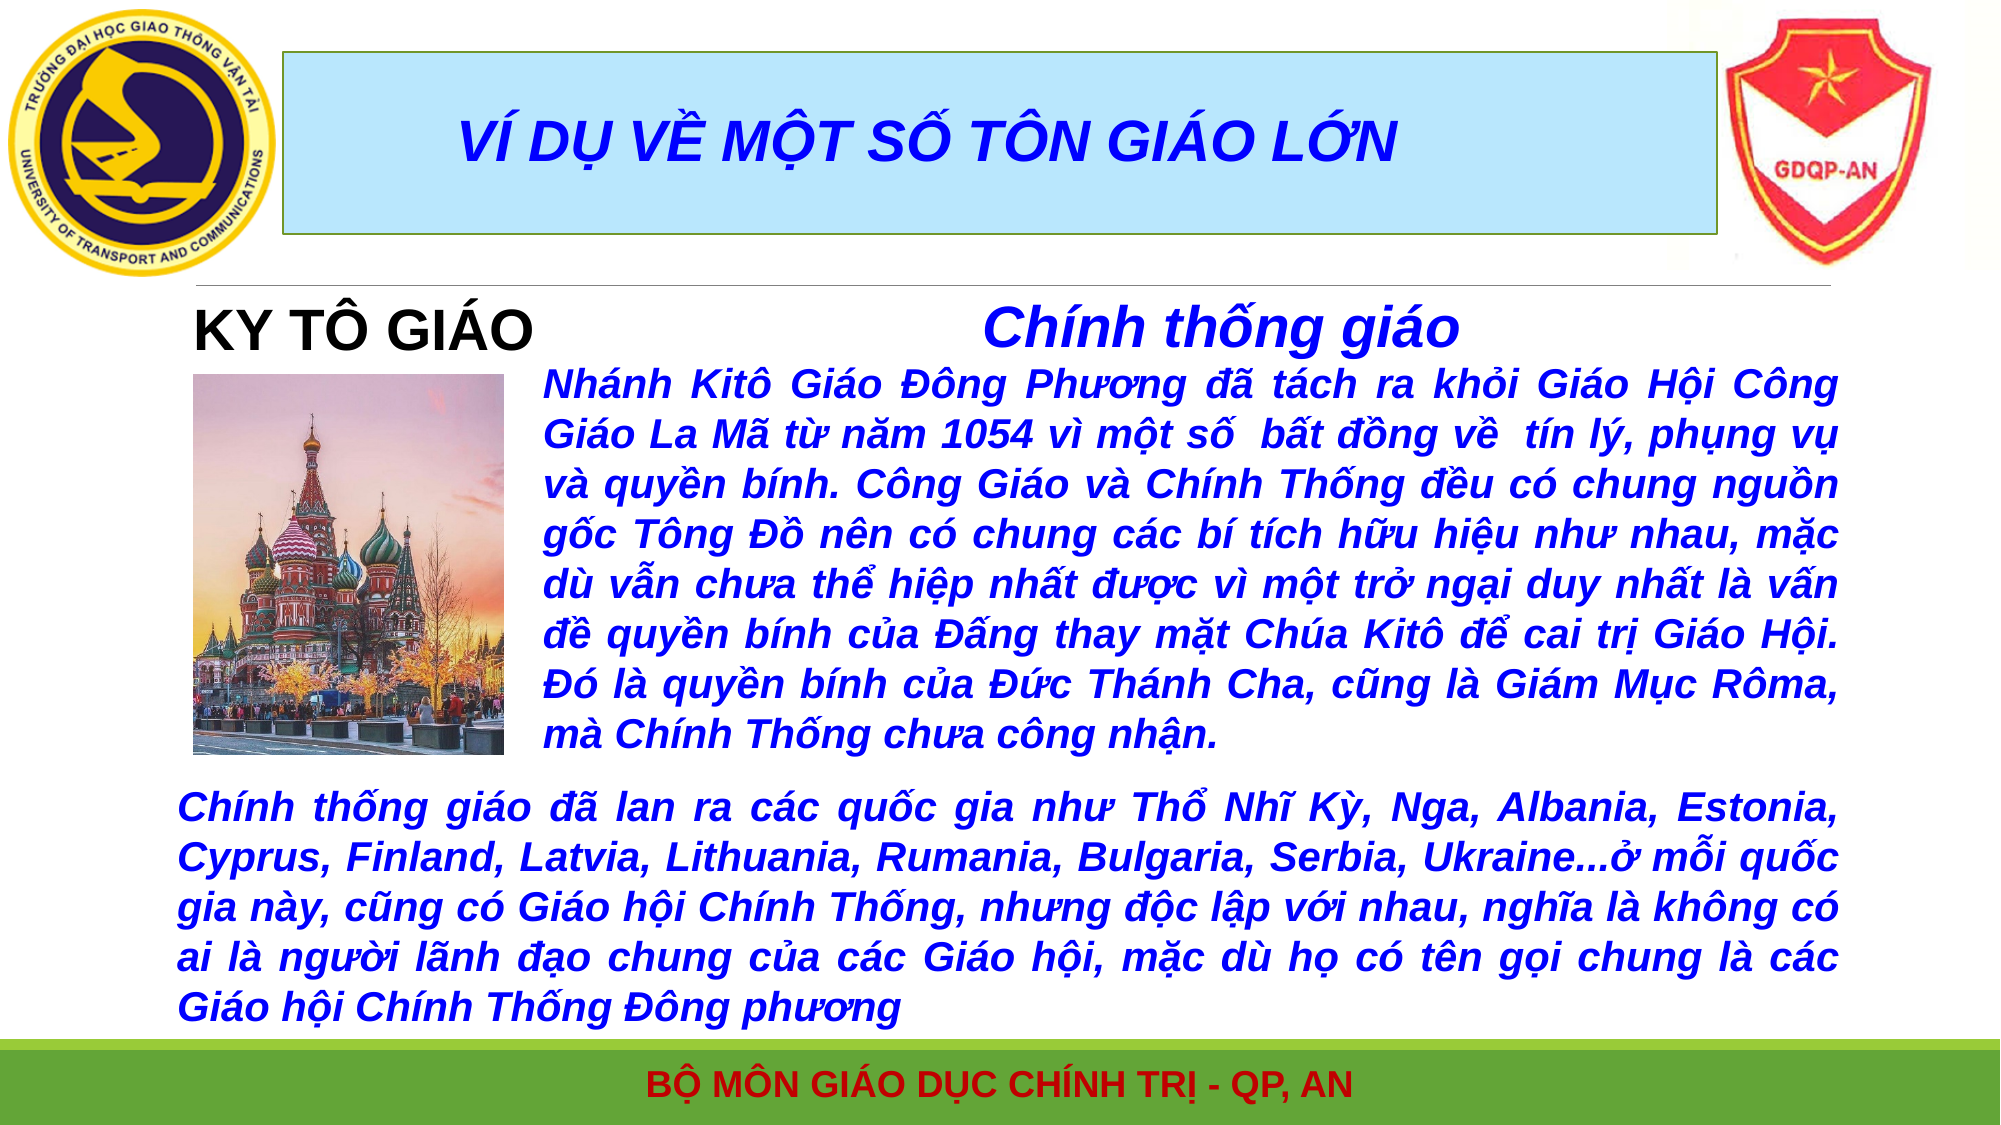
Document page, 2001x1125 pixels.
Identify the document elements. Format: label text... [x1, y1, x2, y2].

text_box Chính thống giáo [687, 281, 1757, 349]
text_box Chính thống giáo đã lan ra các quốc gia như Thổ Nhĩ Kỳ, Nga, Albania, Estonia, Cyprus, Finland, Latvia, Lithuania, Rumania, Bulgaria, Serbia, Ukraine...ở mỗi quốc gia này, cũng có Giáo hội Chính Thống, nhưng độc lập với nhau, nghĩa là không có ai là người lãnh đạo chung của các Giáo hội, mặc dù họ có tên gọi chung là các Giáo hội Chính Thống Đông phương [162, 772, 1855, 1038]
picture [1666, 0, 2000, 271]
picture [192, 373, 504, 755]
text_box [284, 51, 1663, 235]
text_box KY TÔ GIÁO [101, 284, 628, 370]
picture [8, 9, 277, 277]
text_box BỘ MÔN GIÁO DỤC CHÍNH TRỊ - QP, AN [630, 1052, 1370, 1113]
text_box VÍ DỤ VỀ MỘT SỐ TÔN GIÁO LỚN [442, 96, 1663, 181]
text_box Nhánh Kitô Giáo Đông Phương đã tách ra khỏi Giáo Hội Công Giáo La Mã từ năm 1054 vì một số bất đồng về tín lý, phụng vụ và quyền bính. Công Giáo và Chính Thống đều có chung nguồn gốc Tông Đồ nên có chung các bí tích hữu hiệu như nhau, mặc dù vẫn chưa thể hiệp nhất được vì một trở ngại duy nhất là vấn đề quyền bính của Đấng thay mặt Chúa Kitô để cai trị Giáo Hội. Đó là quyền bính của Đức Thánh Cha, cũng là Giám Mục Rôma, mà Chính Thống chưa công nhận. [528, 349, 1855, 765]
